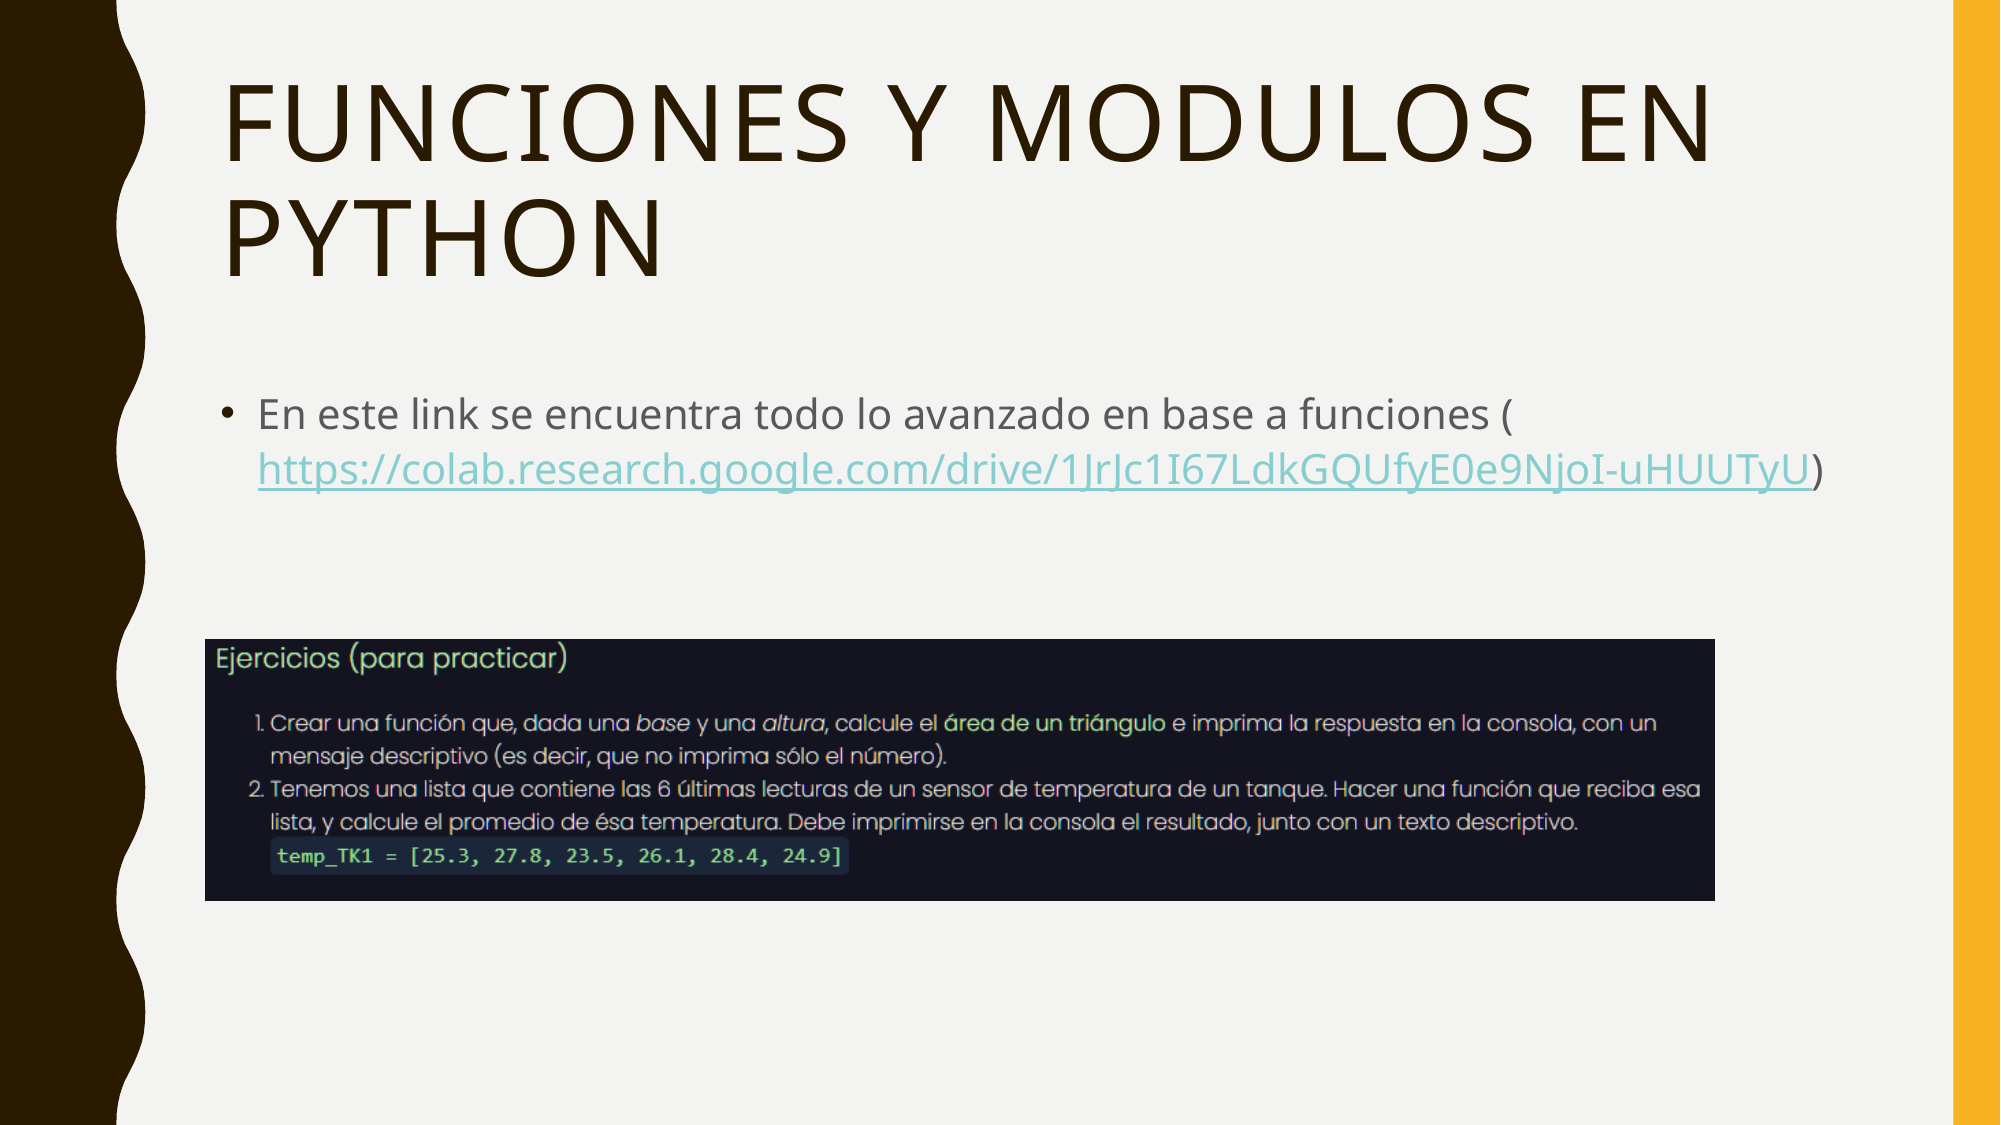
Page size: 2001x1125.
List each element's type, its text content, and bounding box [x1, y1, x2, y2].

list En este link se encuentra todo lo avanzado en base a funciones (https://colab.research.google.com/drive/1JrJc1I67LdkGQUfyE0e9NjoI-uHUUTyU) [205, 375, 1875, 965]
picture [205, 639, 1715, 901]
title Funciones y modulos en python [205, 62, 1875, 308]
